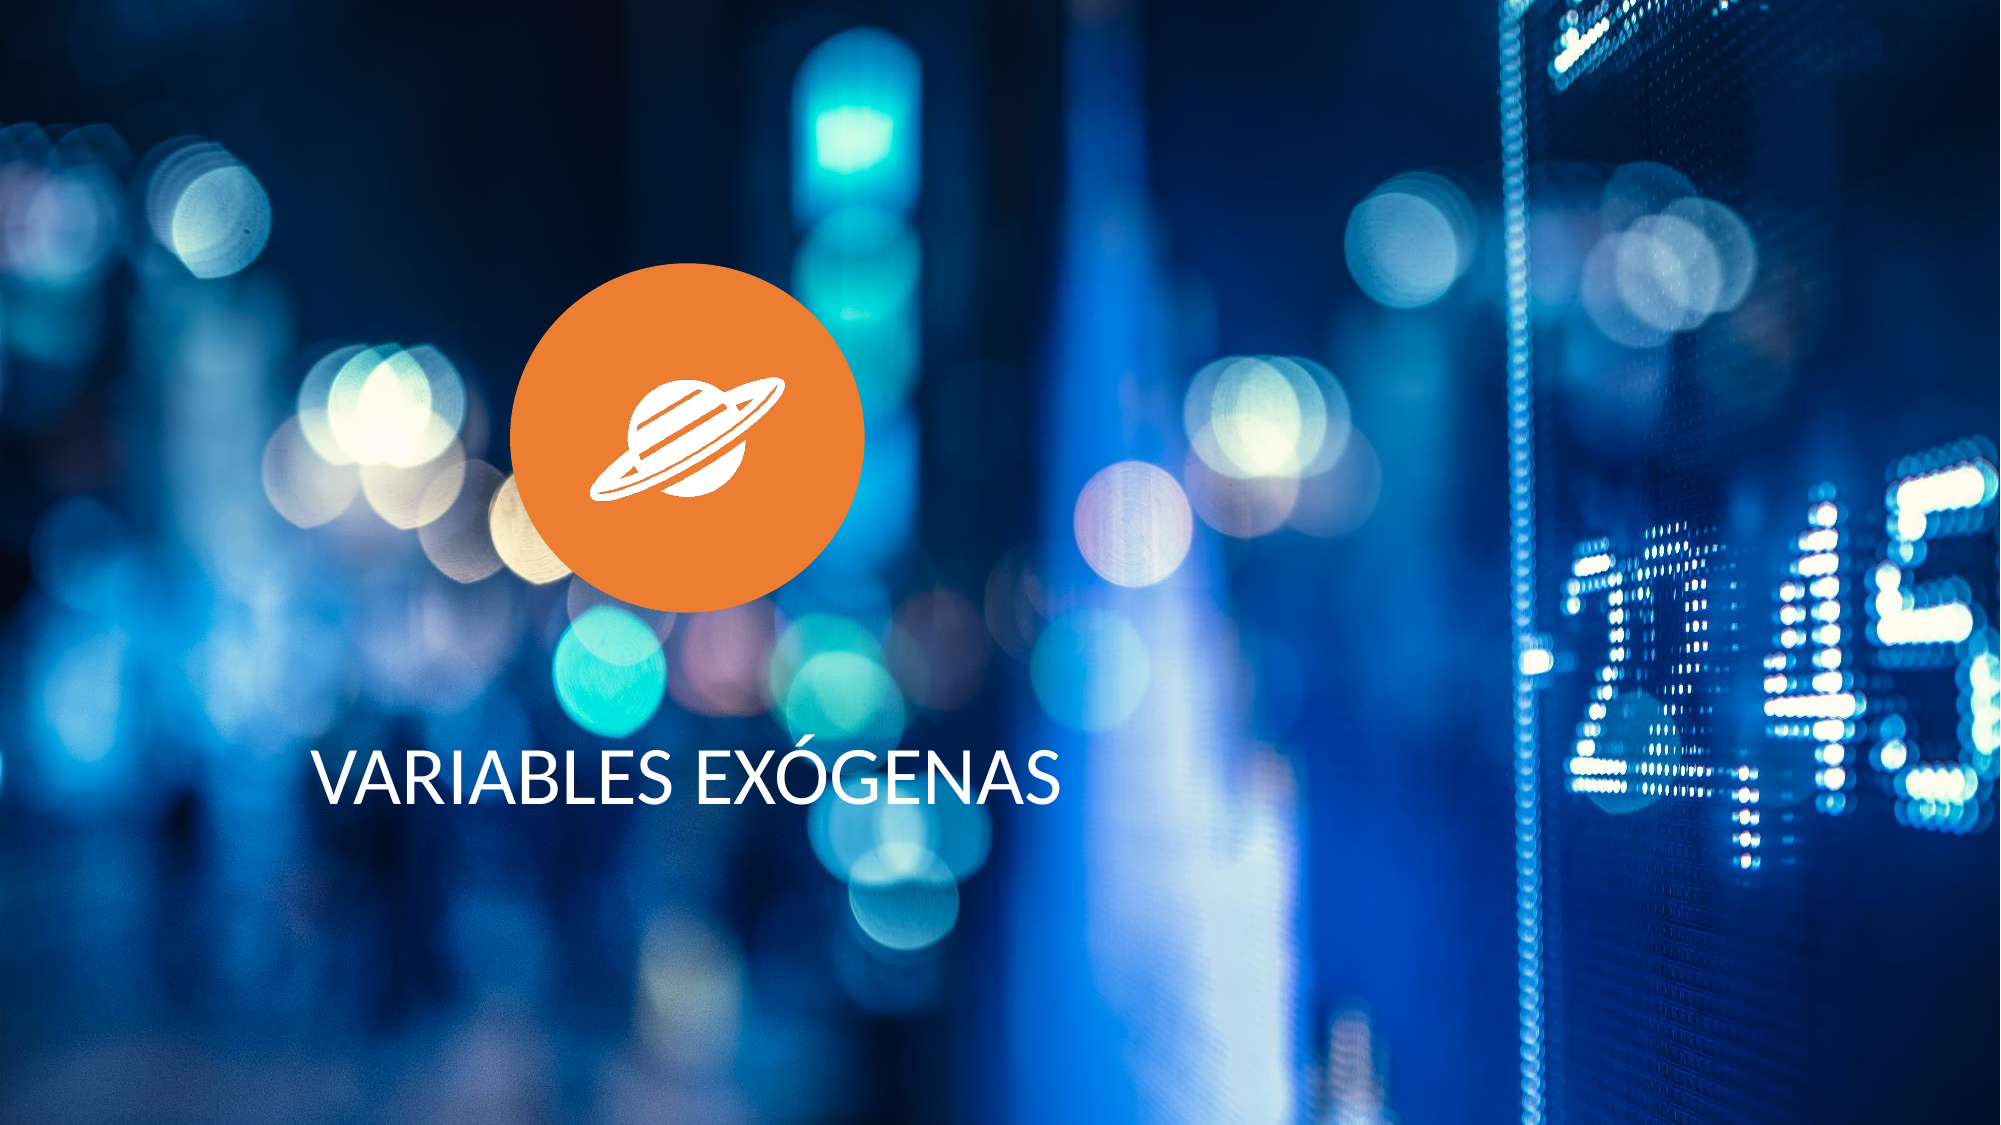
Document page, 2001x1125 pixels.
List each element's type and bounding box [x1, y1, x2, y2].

text_box [119, 22, 1255, 1085]
picture [0, 0, 2000, 1125]
